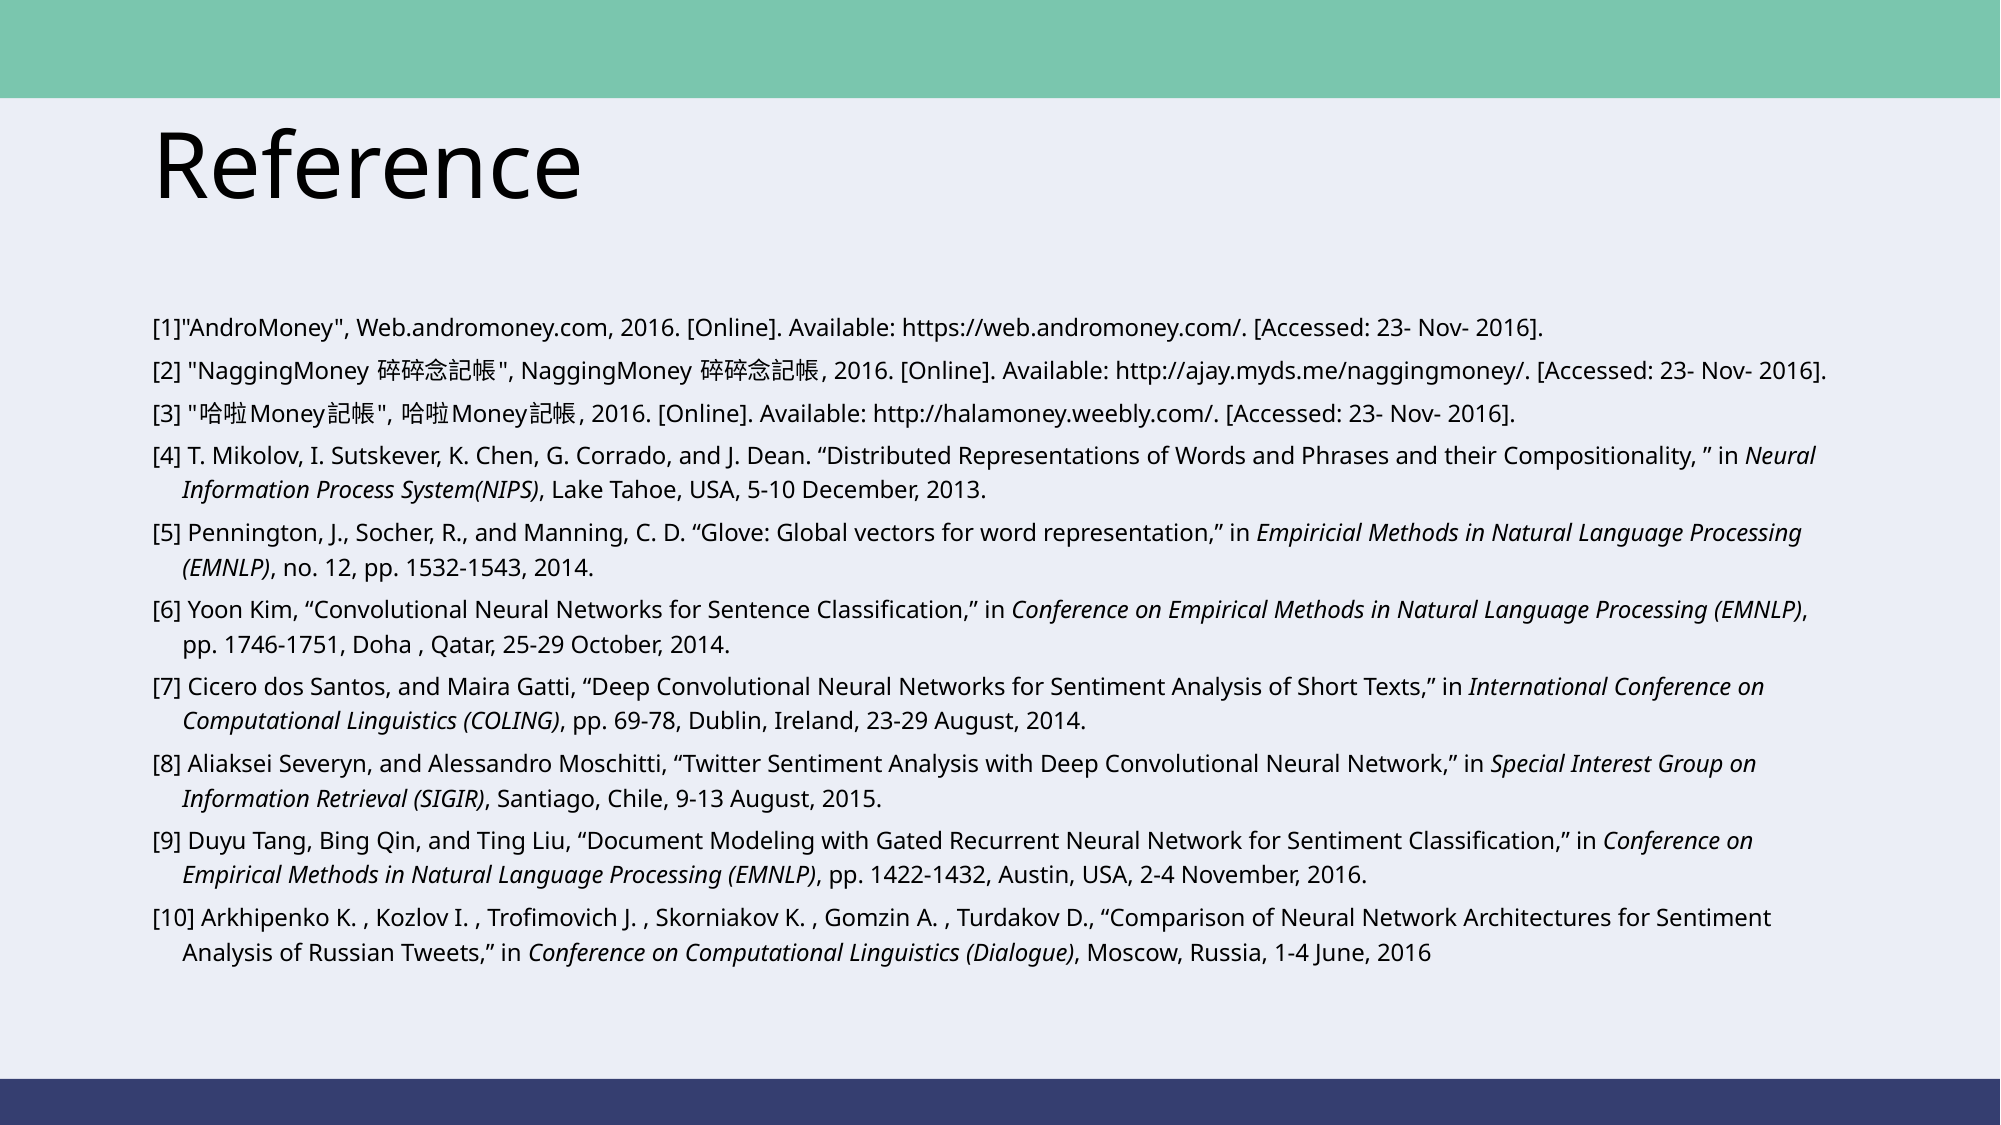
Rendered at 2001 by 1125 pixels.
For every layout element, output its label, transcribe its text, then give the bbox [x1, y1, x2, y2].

text_box [0, 99, 2000, 1078]
title Reference [137, 59, 1863, 278]
list [1]"AndroMoney", Web.andromoney.com, 2016. [Online]. Available: https://web.andromoney.com/. [Accessed: 23- Nov- 2016]. [2] "NaggingMoney 碎碎念記帳", NaggingMoney 碎碎念記帳, 2016. [Online]. Available: http://ajay.myds.me/naggingmoney/. [Accessed: 23- Nov- 2016]. [3] "哈啦Money記帳", 哈啦Money記帳, 2016. [Online]. Available: http://halamoney.weebly.com/. [Accessed: 23- Nov- 2016]. [4] T. Mikolov, I. Sutskever, K. Chen, G. Corrado, and J. Dean. “Distributed Representations of Words and Phrases and their Compositionality, ” in Neural Information Process System(NIPS), Lake Tahoe, USA, 5-10 December, 2013. [5] Pennington, J., Socher, R., and Manning, C. D. “Glove: Global vectors for word representation,” in Empiricial Methods in Natural Language Processing (EMNLP), no. 12, pp. 1532-1543, 2014. [6] Yoon Kim, “Convolutional Neural Networks for Sentence Classification,” in Conference on Empirical Methods in Natural Language Processing (EMNLP), pp. 1746-1751, Doha , Qatar, 25-29 October, 2014. [7] Cicero dos Santos, and Maira Gatti, “Deep Convolutional Neural Networks for Sentiment Analysis of Short Texts,” in International Conference on Computational Linguistics (COLING), pp. 69-78, Dublin, Ireland, 23-29 August, 2014. [8] Aliaksei Severyn, and Alessandro Moschitti, “Twitter Sentiment Analysis with Deep Convolutional Neural Network,” in Special Interest Group on Information Retrieval (SIGIR), Santiago, Chile, 9-13 August, 2015. [9] Duyu Tang, Bing Qin, and Ting Liu, “Document Modeling with Gated Recurrent Neural Network for Sentiment Classification,” in Conference on Empirical Methods in Natural Language Processing (EMNLP), pp. 1422-1432, Austin, USA, 2-4 November, 2016. [10] Arkhipenko K. , Kozlov I. , Trofimovich J. , Skorniakov K. , Gomzin A. , Turdakov D., “Comparison of Neural Network Architectures for Sentiment Analysis of Russian Tweets,” in Conference on Computational Linguistics (Dialogue), Moscow, Russia, 1-4 June, 2016 [137, 299, 1863, 1014]
text_box [0, 0, 2000, 99]
text_box [0, 1078, 2000, 1125]
